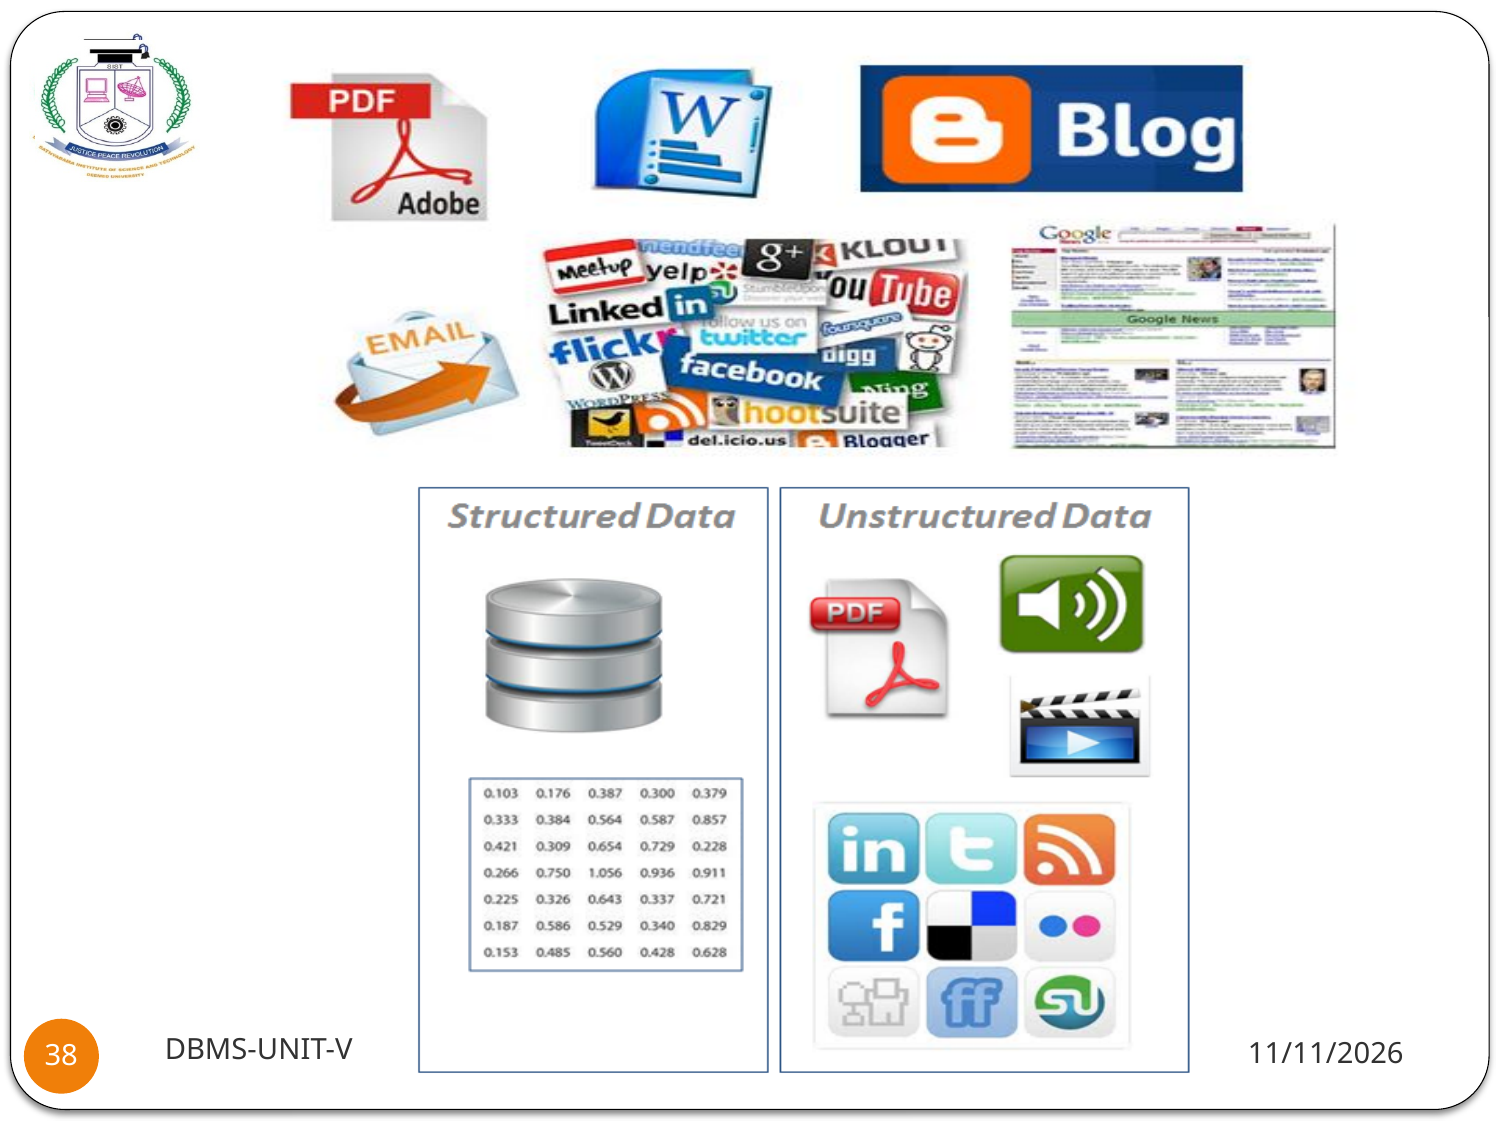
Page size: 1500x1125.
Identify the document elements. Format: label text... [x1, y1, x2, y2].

slide_number 38 [23, 1018, 99, 1094]
footer DBMS-UNIT-V [150, 1012, 400, 1088]
picture [29, 30, 200, 182]
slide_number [1210, 1015, 1419, 1094]
picture [250, 30, 1389, 1088]
